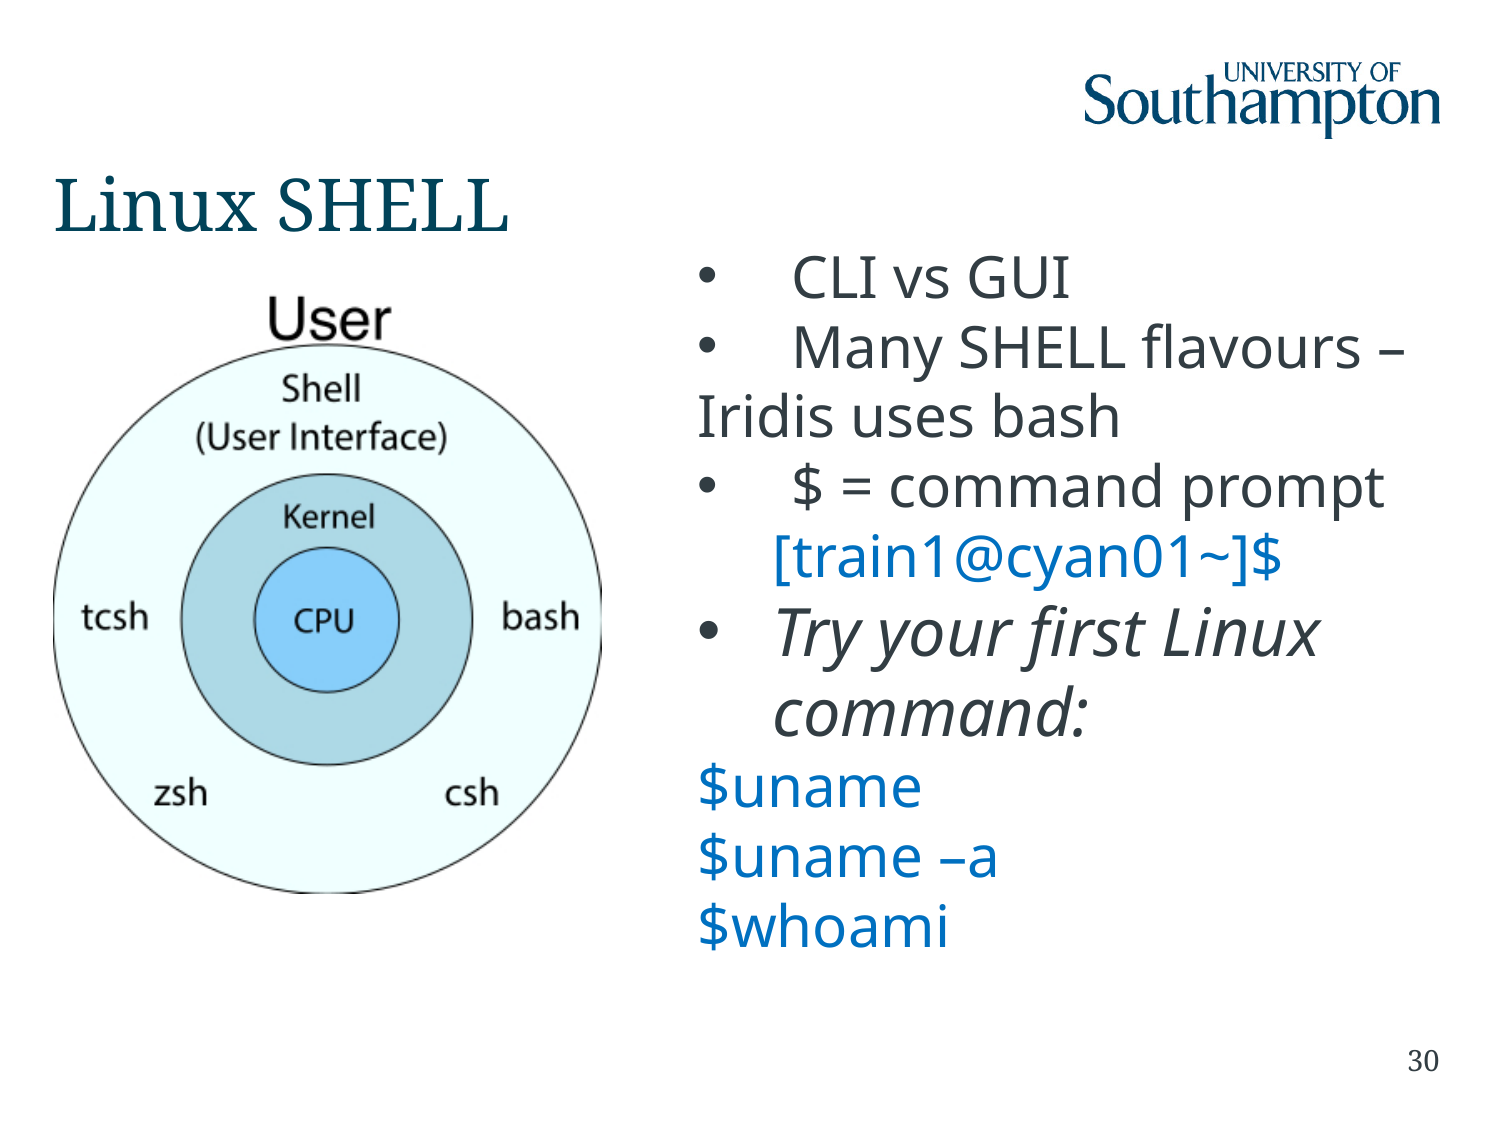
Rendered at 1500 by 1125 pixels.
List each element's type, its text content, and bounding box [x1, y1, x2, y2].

picture [52, 291, 602, 894]
title Linux SHELL [53, 148, 1447, 256]
picture [1085, 62, 1440, 139]
slide_number 30 [1089, 1034, 1440, 1113]
text_box CLI vs GUI Many SHELL flavours – Iridis uses bash $ = command prompt [train1@cyan01~]$ Try your first Linux command: $uname $uname –a $whoami [683, 232, 1442, 1017]
